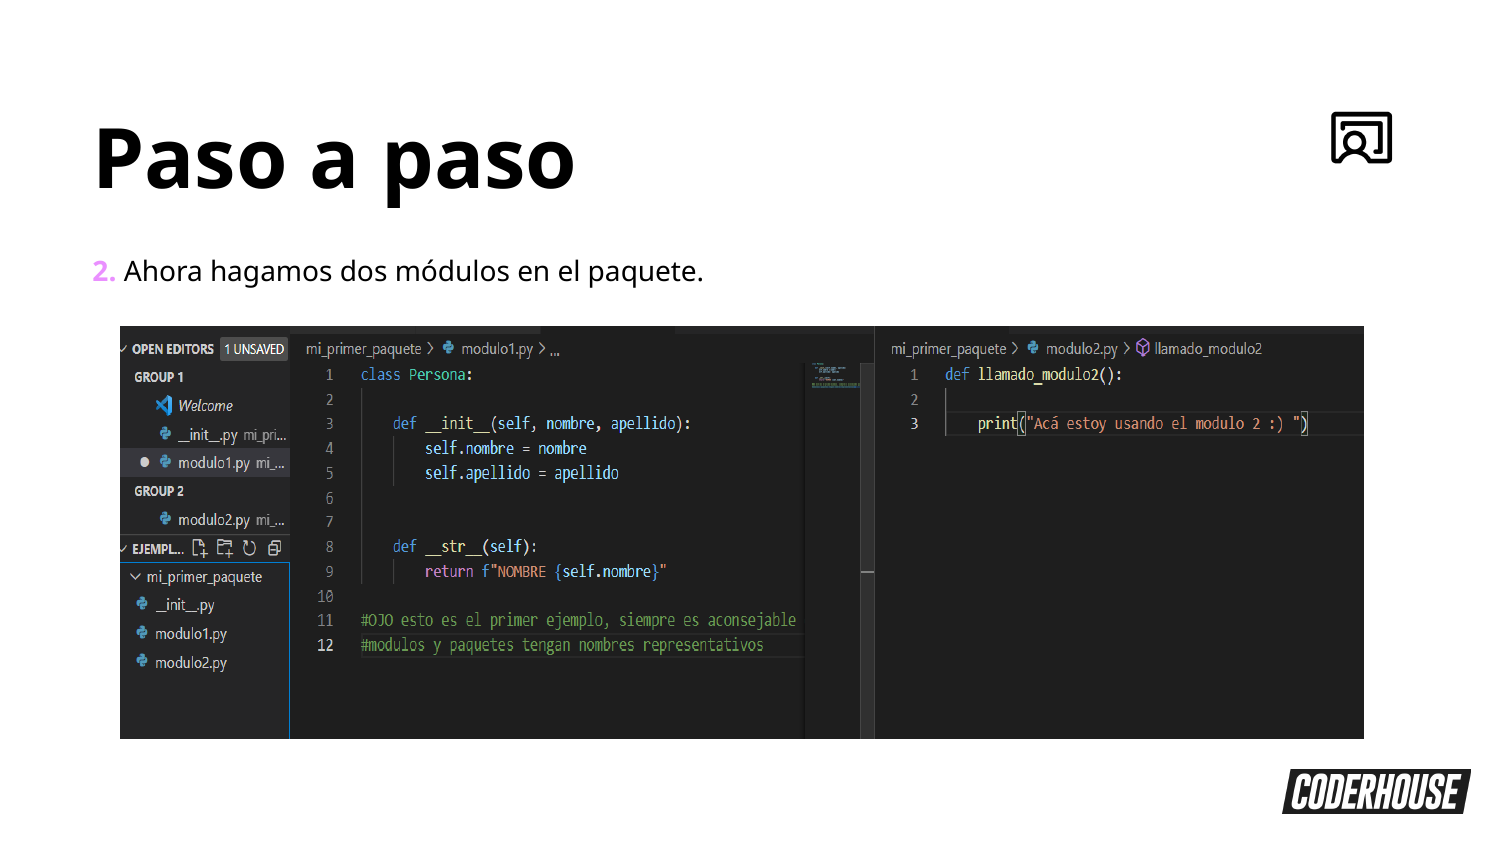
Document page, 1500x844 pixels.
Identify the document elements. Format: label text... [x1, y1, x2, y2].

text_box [1300, 76, 1423, 199]
text_box Paso a paso [77, 101, 1414, 222]
text_box 2. Ahora hagamos dos módulos en el paquete. [77, 237, 1414, 302]
picture [119, 325, 1364, 739]
picture [1281, 769, 1471, 814]
